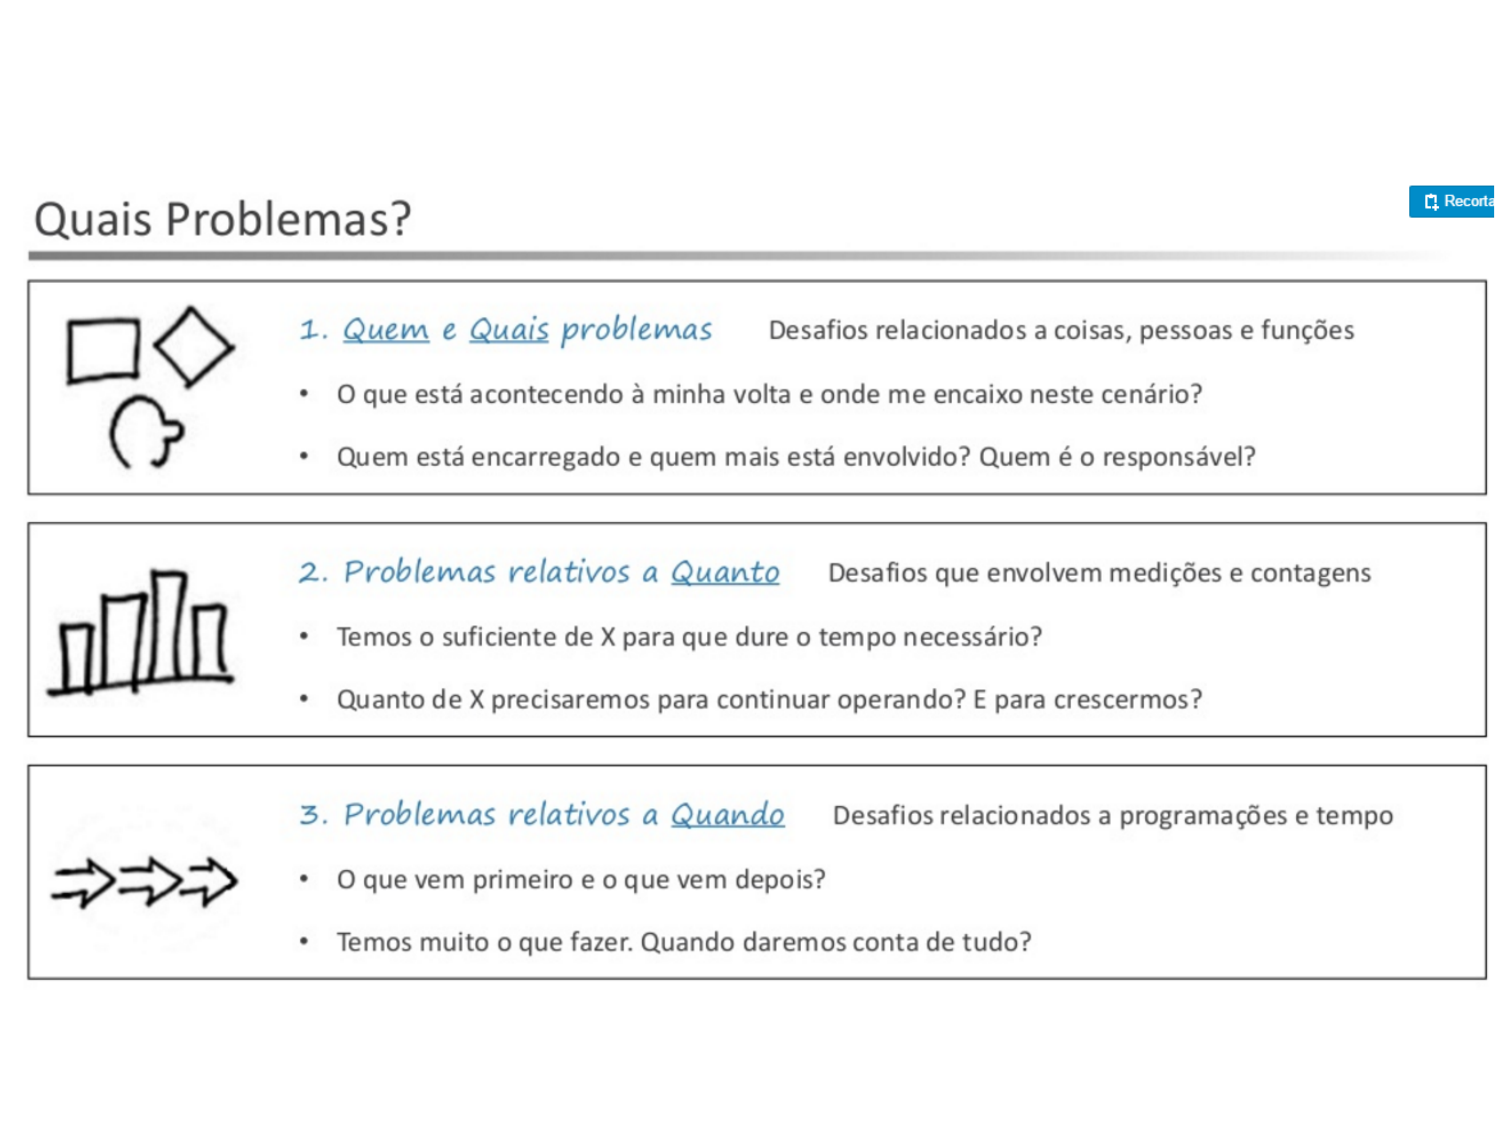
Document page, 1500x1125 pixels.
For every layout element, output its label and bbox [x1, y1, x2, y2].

picture [1489, 199, 1495, 206]
picture [1445, 195, 1470, 206]
picture [1472, 196, 1487, 206]
picture [1426, 194, 1438, 210]
picture [12, 133, 1495, 1012]
